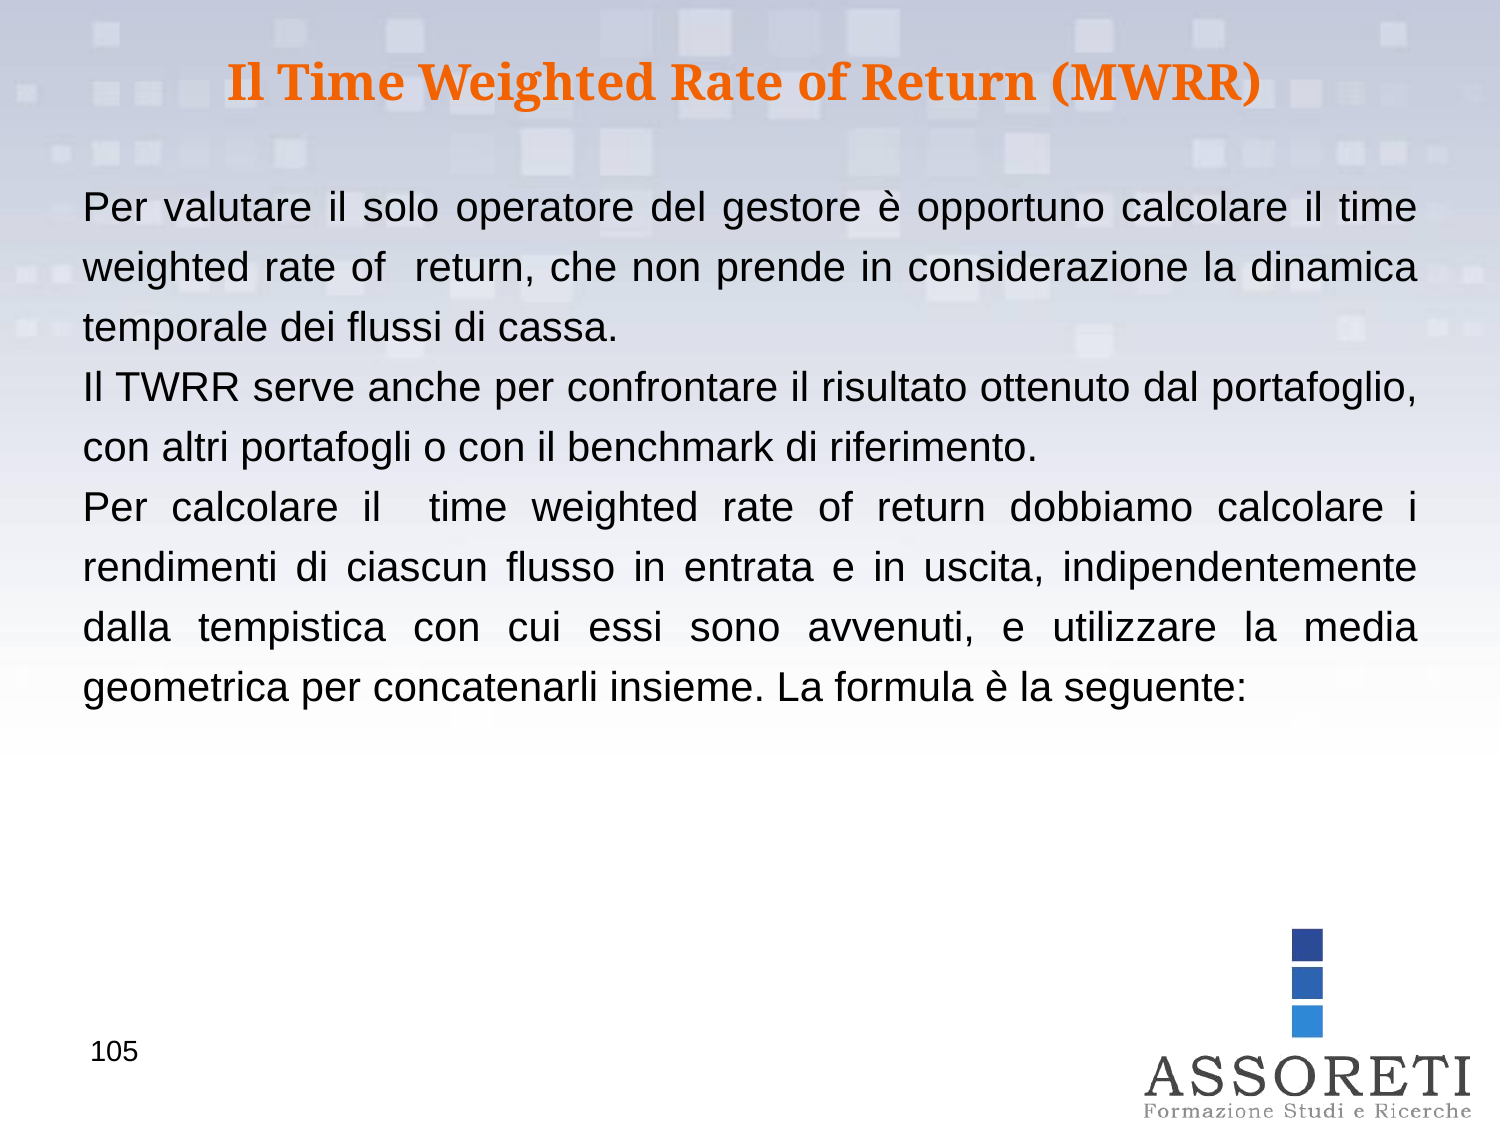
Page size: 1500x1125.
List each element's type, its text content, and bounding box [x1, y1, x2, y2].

text_box Il Time Weighted Rate of Return (MWRR) [72, 42, 1431, 118]
picture [0, 0, 1500, 1125]
slide_number 105 [74, 1024, 426, 1103]
